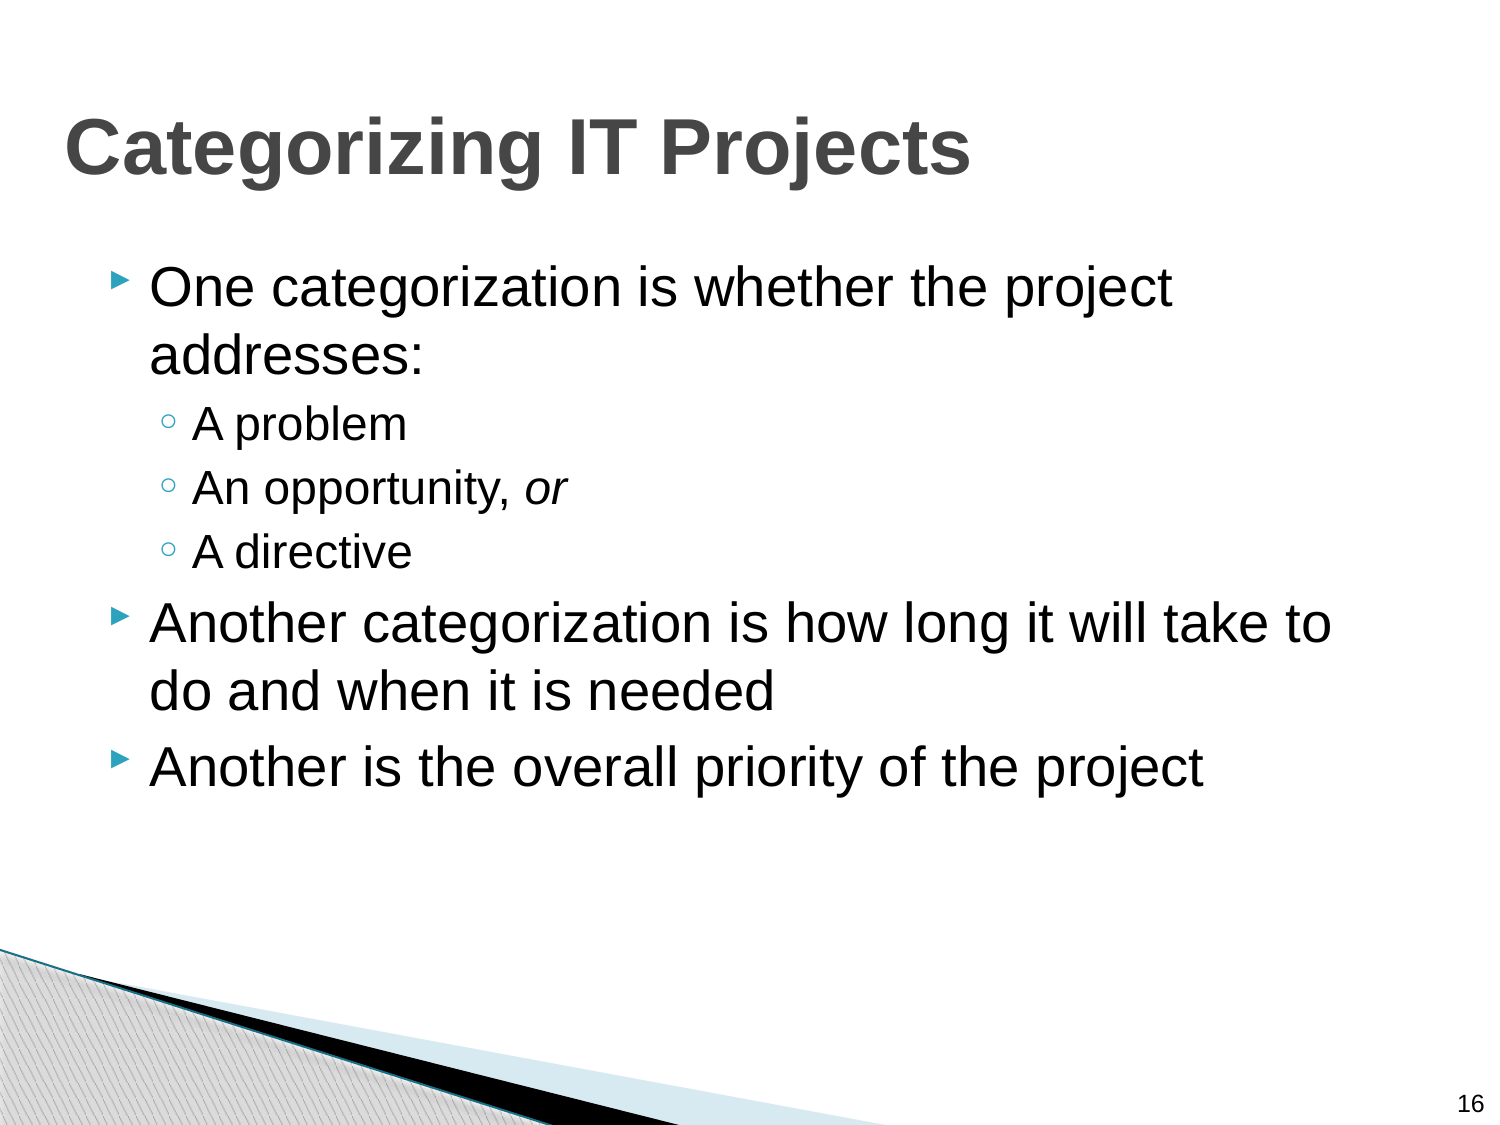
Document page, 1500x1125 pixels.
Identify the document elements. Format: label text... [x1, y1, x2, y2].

slide_number 16 [1412, 1065, 1500, 1125]
title Categorizing IT Projects [50, 87, 1463, 198]
list One categorization is whether the project addresses: A problem An opportunity, or A directive Another categorization is how long it will take to do and when it is needed Another is the overall priority of the project [75, 242, 1425, 986]
